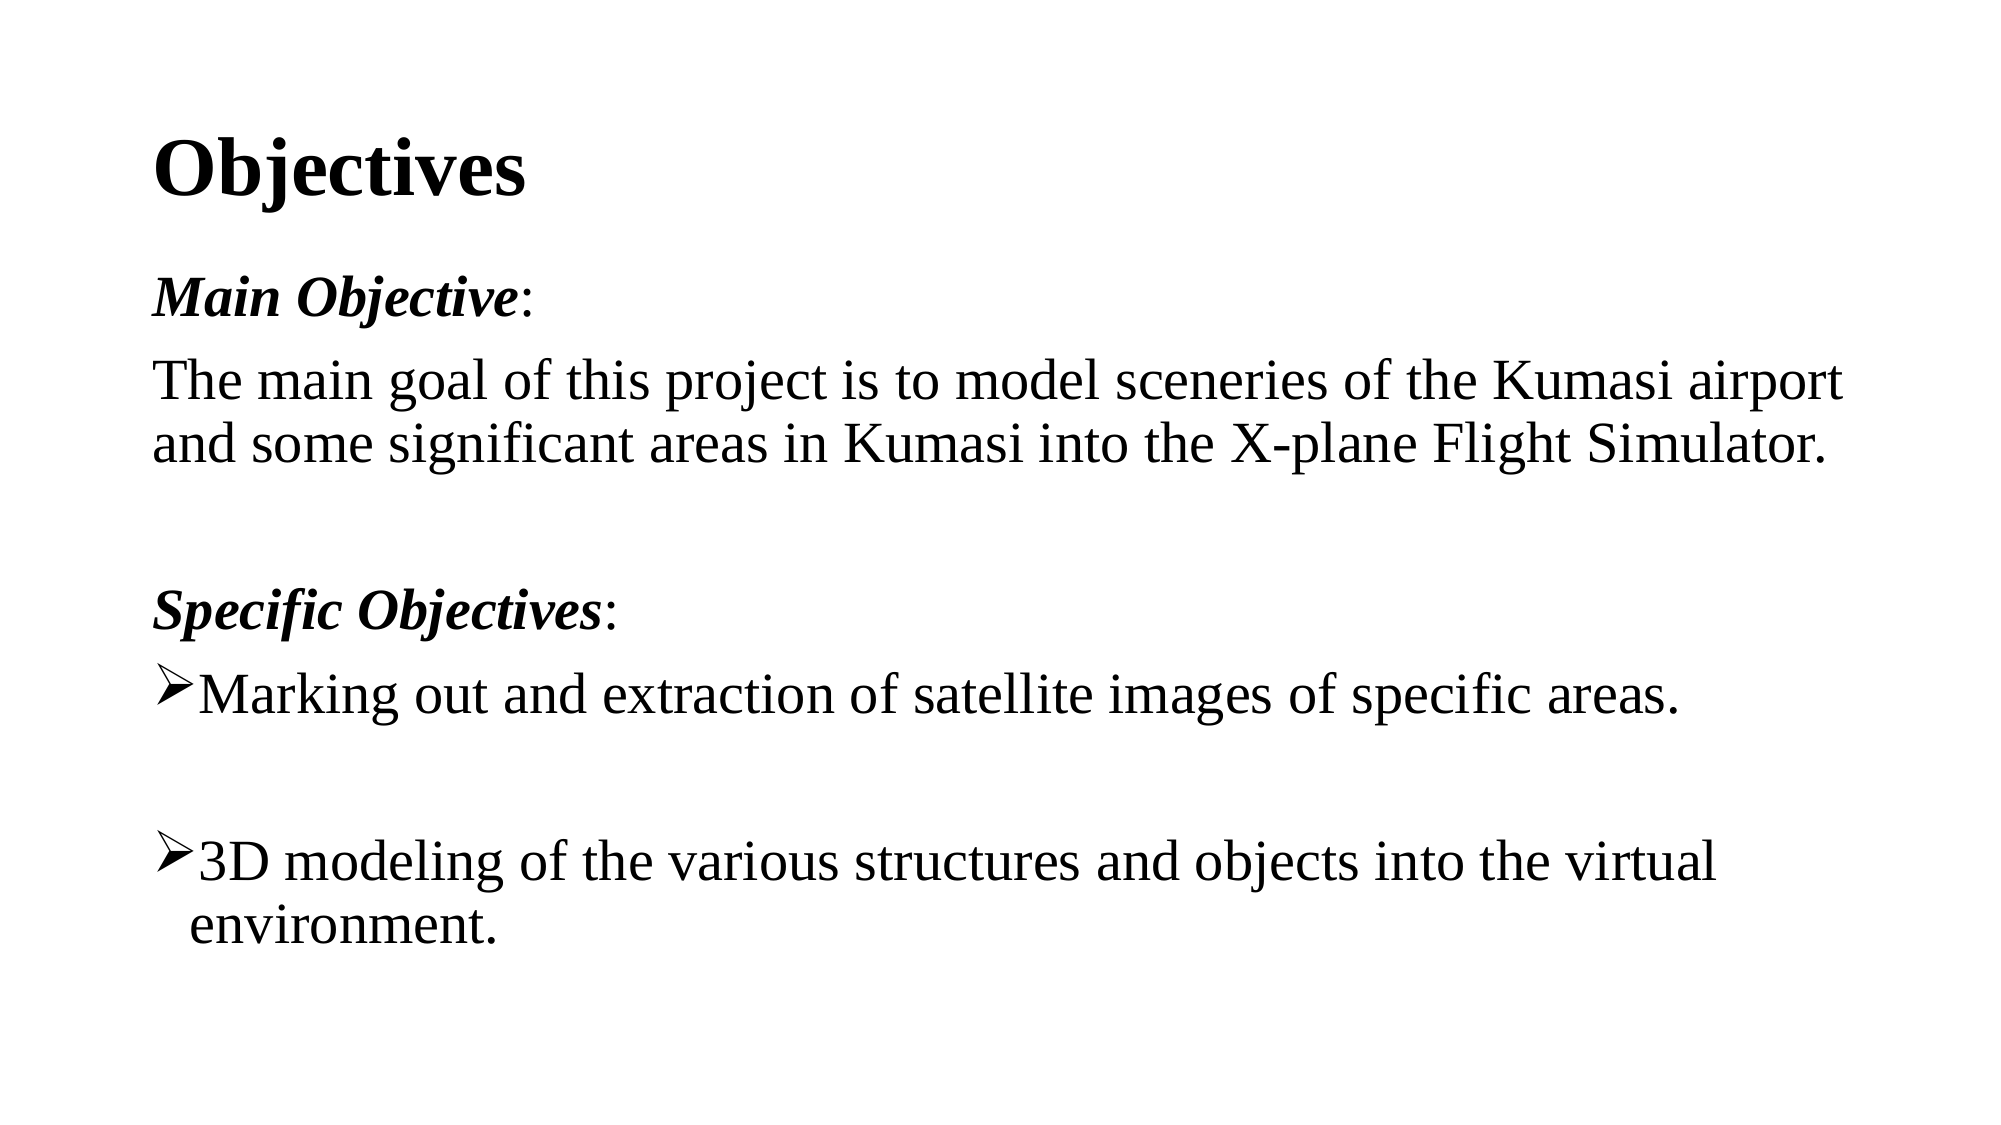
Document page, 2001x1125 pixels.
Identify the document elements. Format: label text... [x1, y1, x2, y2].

list Main Objective: The main goal of this project is to model sceneries of the Kumasi airport and some significant areas in Kumasi into the X-plane Flight Simulator. Specific Objectives: Marking out and extraction of satellite images of specific areas. 3D modeling of the various structures and objects into the virtual environment. [137, 258, 1863, 972]
title Objectives [137, 59, 1863, 258]
